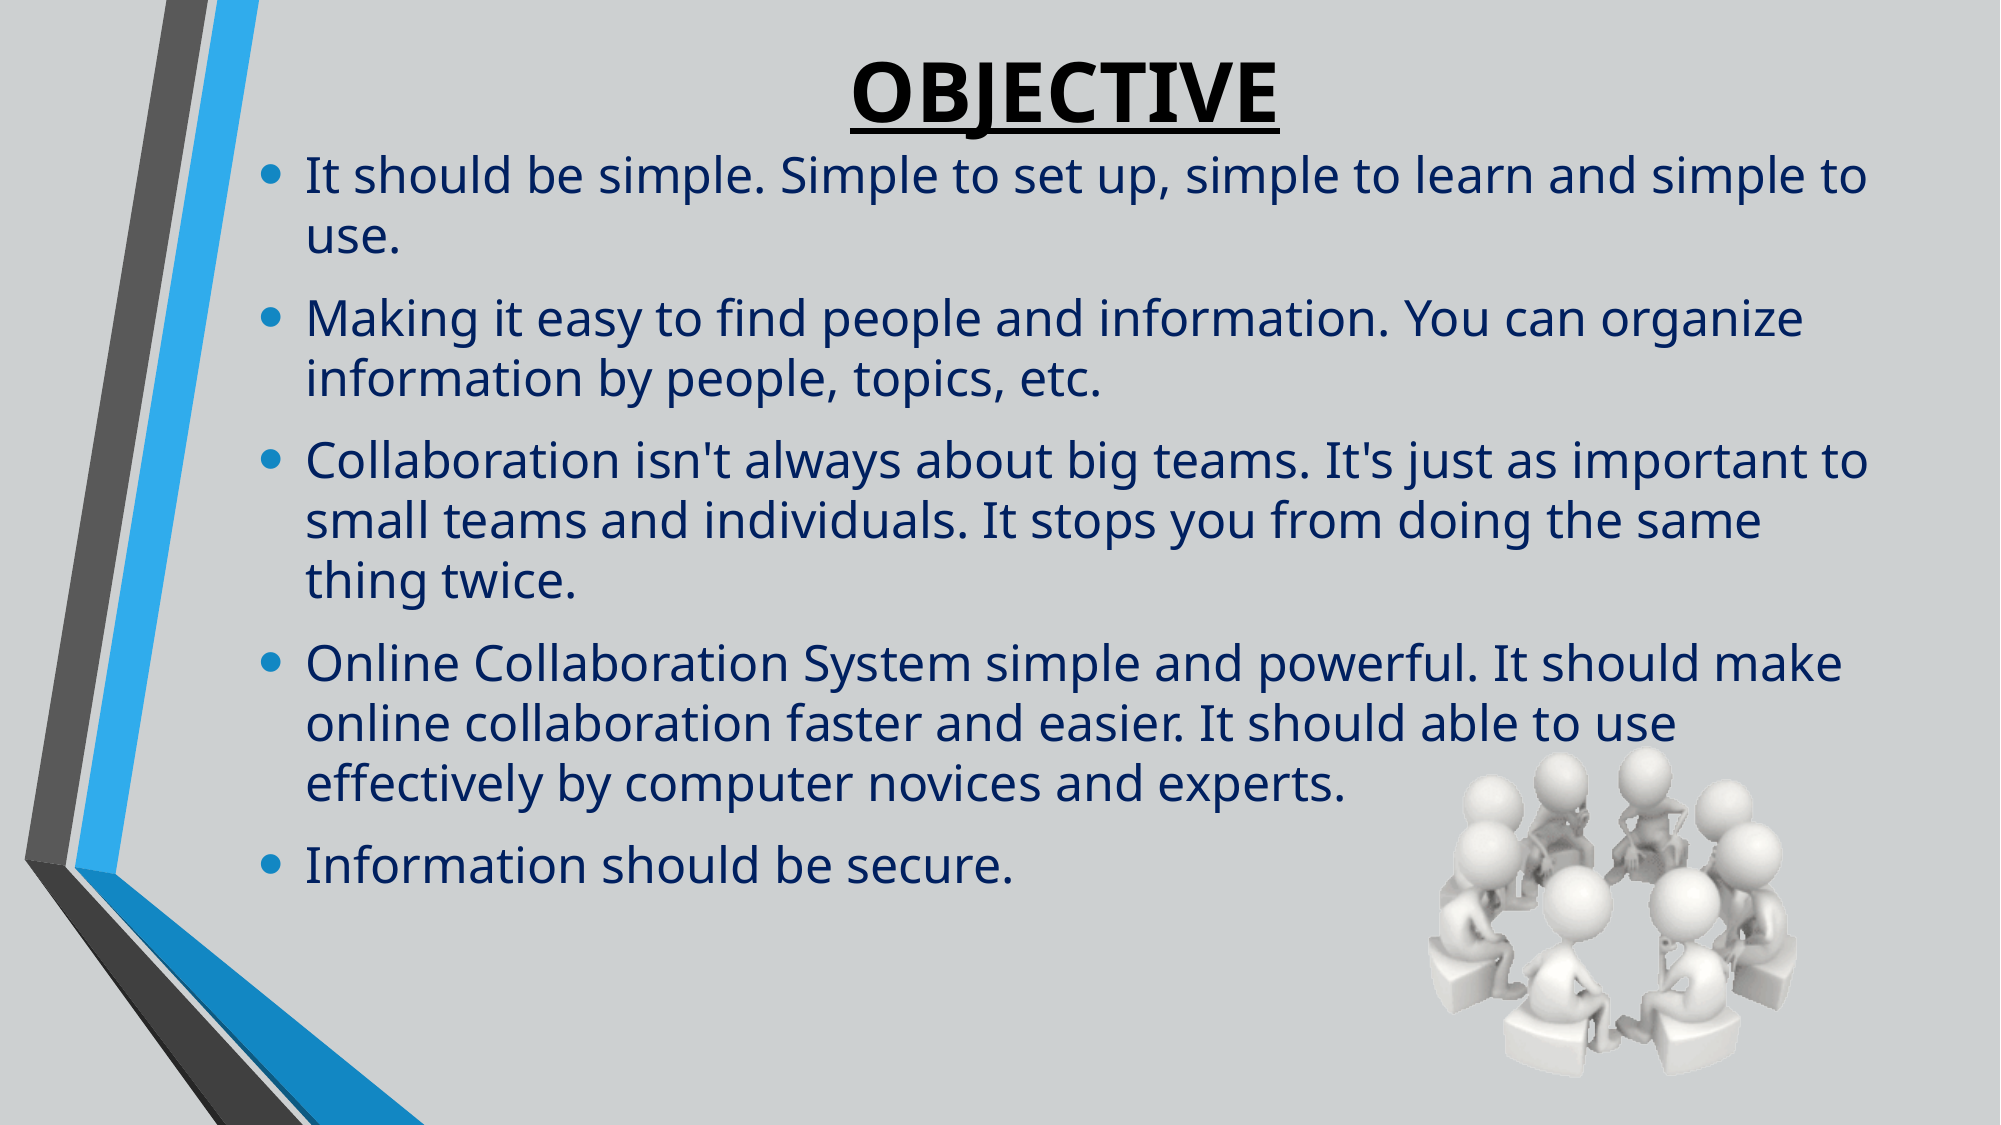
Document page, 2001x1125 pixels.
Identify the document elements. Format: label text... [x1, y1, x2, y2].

picture [1374, 703, 1844, 1125]
list It should be simple. Simple to set up, simple to learn and simple to use. Making it easy to find people and information. You can organize information by people, topics, etc. Collaboration isn't always about big teams. It's just as important to small teams and individuals. It stops you from doing the same thing twice. Online Collaboration System simple and powerful. It should make online collaboration faster and easier. It should able to use effectively by computer novices and experts. Information should be secure. [243, 136, 1887, 950]
title OBJECTIVE [243, 18, 1887, 136]
